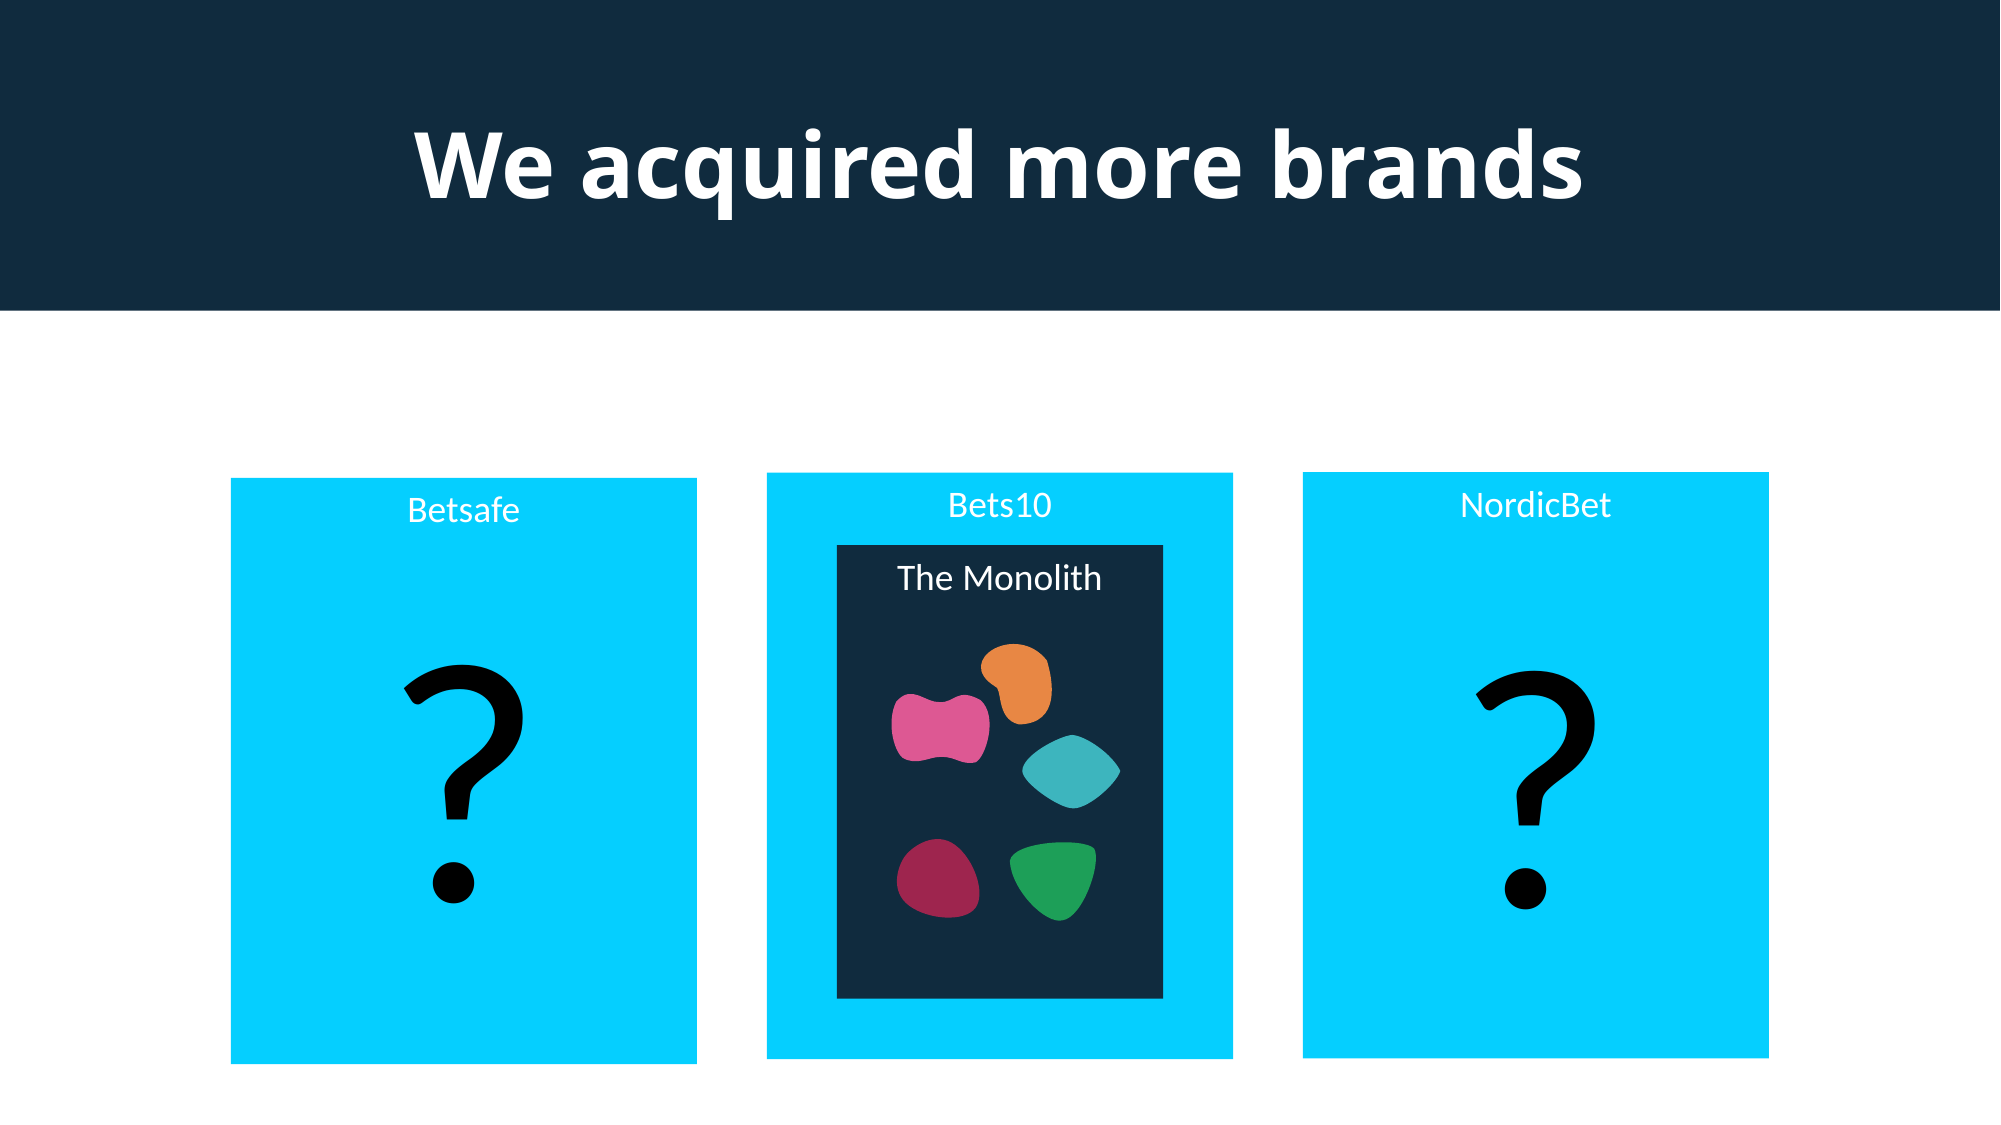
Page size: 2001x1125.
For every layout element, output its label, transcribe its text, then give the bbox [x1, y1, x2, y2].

text_box Bets10 [766, 472, 1234, 1060]
text_box NordicBet [1302, 471, 1770, 1059]
text_box ? [1440, 553, 1631, 984]
title We acquired more brands [137, 59, 1863, 278]
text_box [891, 638, 1109, 921]
text_box Betsafe [230, 477, 698, 1065]
text_box The Monolith [836, 544, 1164, 1000]
text_box [0, 0, 2000, 312]
text_box ? [368, 548, 559, 978]
